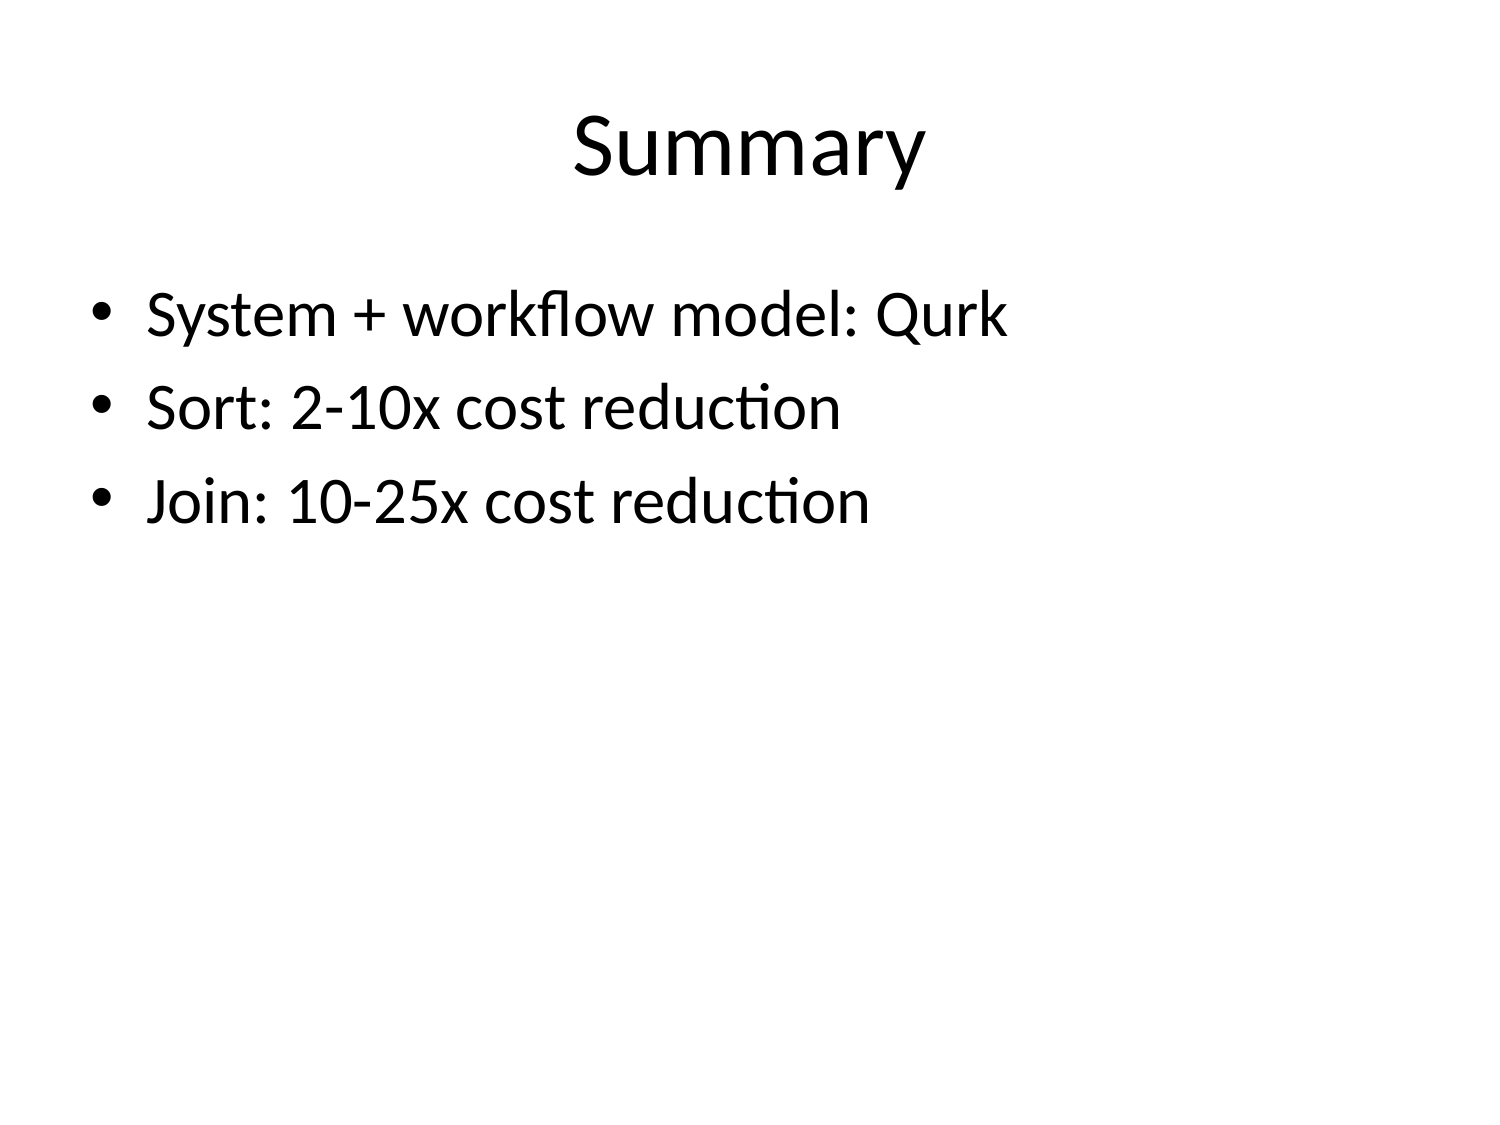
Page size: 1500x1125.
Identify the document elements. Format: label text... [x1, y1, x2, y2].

list System + workflow model: Qurk Sort: 2-10x cost reduction Join: 10-25x cost reduction [75, 262, 1425, 1005]
title Summary [75, 45, 1425, 233]
